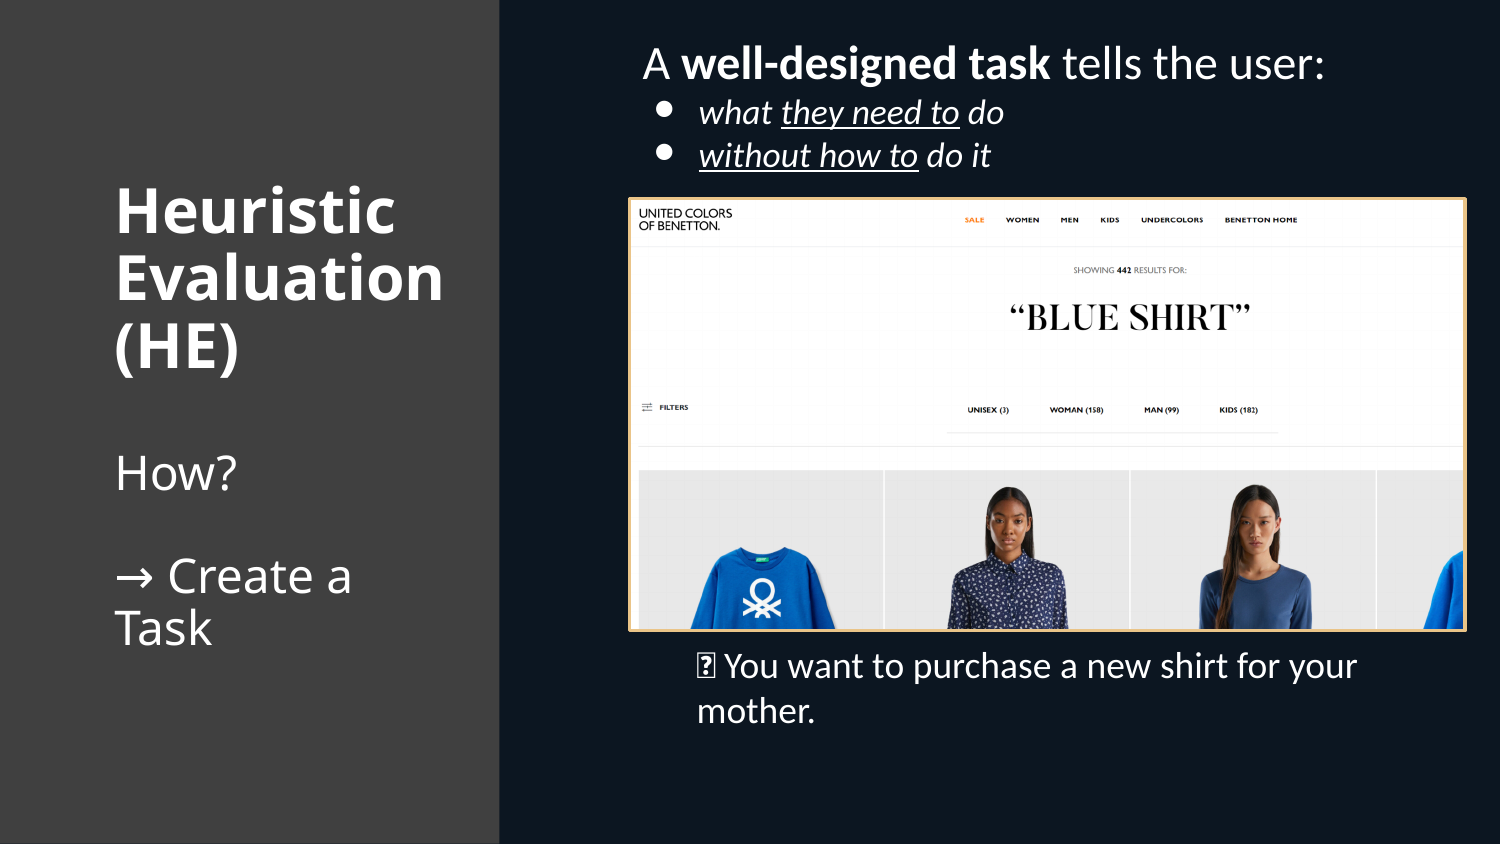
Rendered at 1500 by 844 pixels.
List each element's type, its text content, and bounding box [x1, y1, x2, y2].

text_box ✅ You want to purchase a new shirt for your mother. [685, 639, 1434, 770]
title Heuristic Evaluation (HE) How? → Create a Task [103, 173, 460, 711]
picture [630, 199, 1464, 630]
text_box [0, 0, 500, 844]
text_box A well-designed task tells the user: what they need to do without how to do it [631, 26, 1464, 180]
